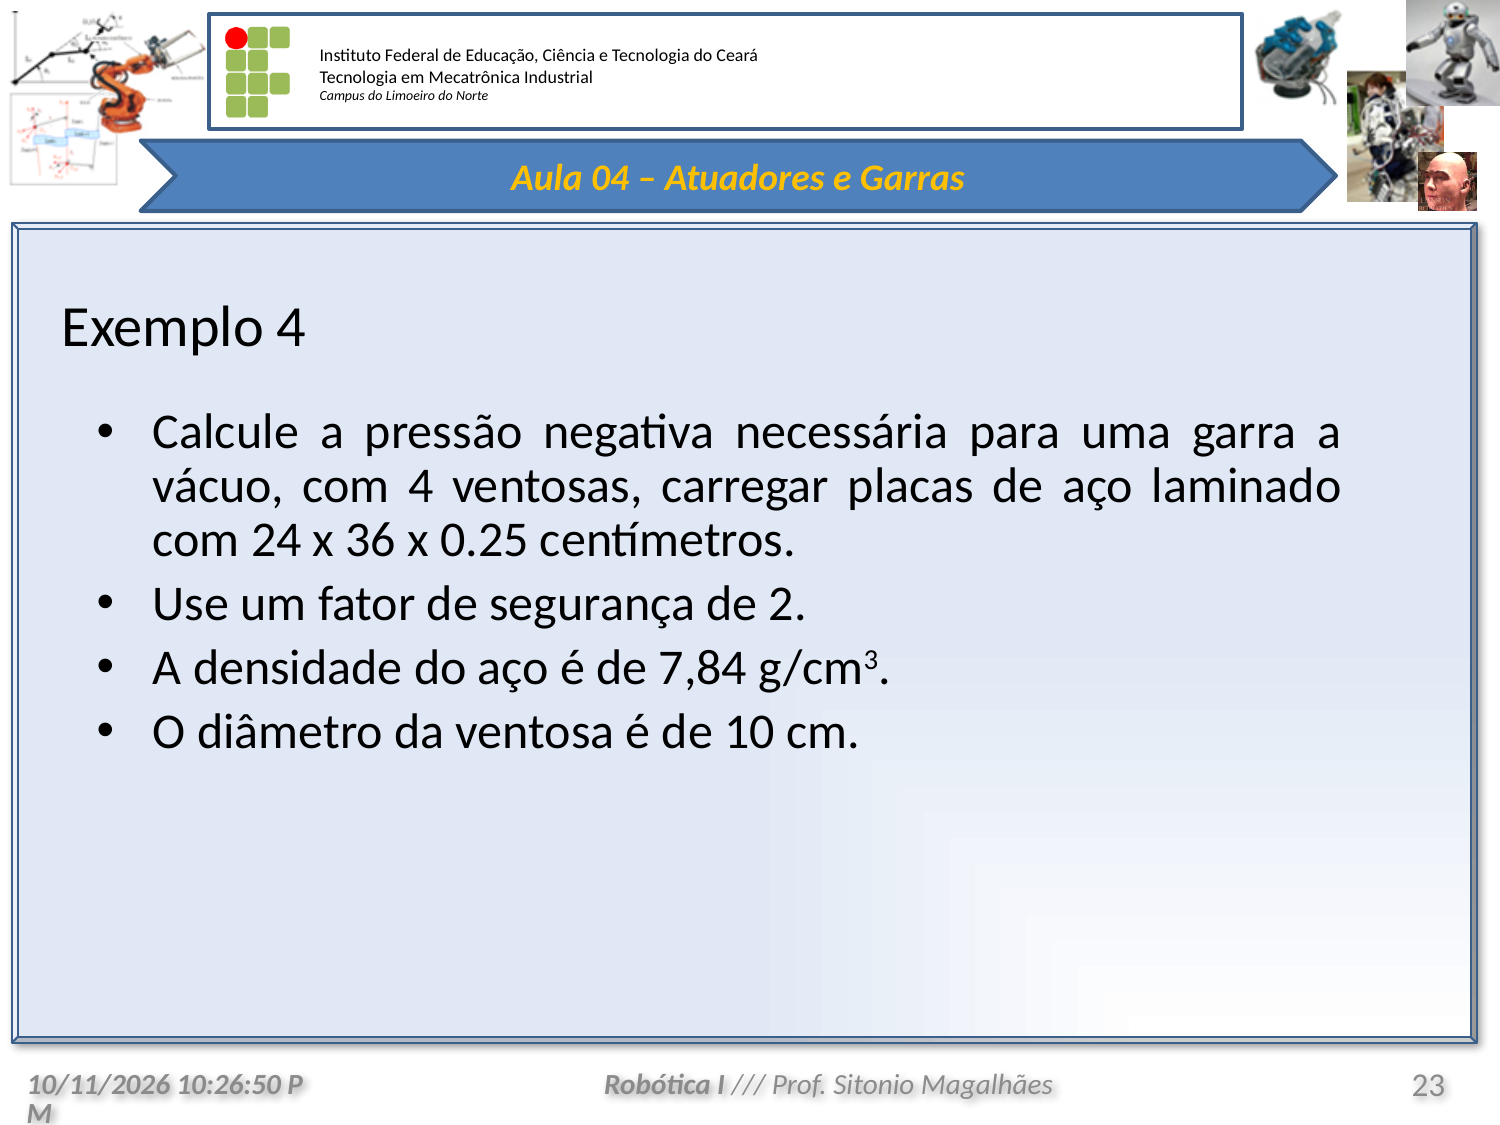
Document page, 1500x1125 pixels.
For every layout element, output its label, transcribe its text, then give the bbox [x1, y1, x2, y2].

slide_number 23 [1370, 1054, 1461, 1112]
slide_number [11, 1054, 340, 1111]
text_box Calcule a pressão negativa necessária para uma garra a vácuo, com 4 ventosas, carregar placas de aço laminado com 24 x 36 x 0.25 centímetros. Use um fator de segurança de 2. A densidade do aço é de 7,84 g/cm3. O diâmetro da ventosa é de 10 cm. [81, 398, 1357, 1074]
text_box Exemplo 4 [46, 281, 1322, 469]
picture [1253, 5, 1346, 106]
picture [222, 23, 293, 121]
picture [0, 11, 208, 192]
picture [1347, 0, 1500, 211]
footer Robótica I /// Prof. Sitonio Magalhães [491, 1074, 1173, 1112]
